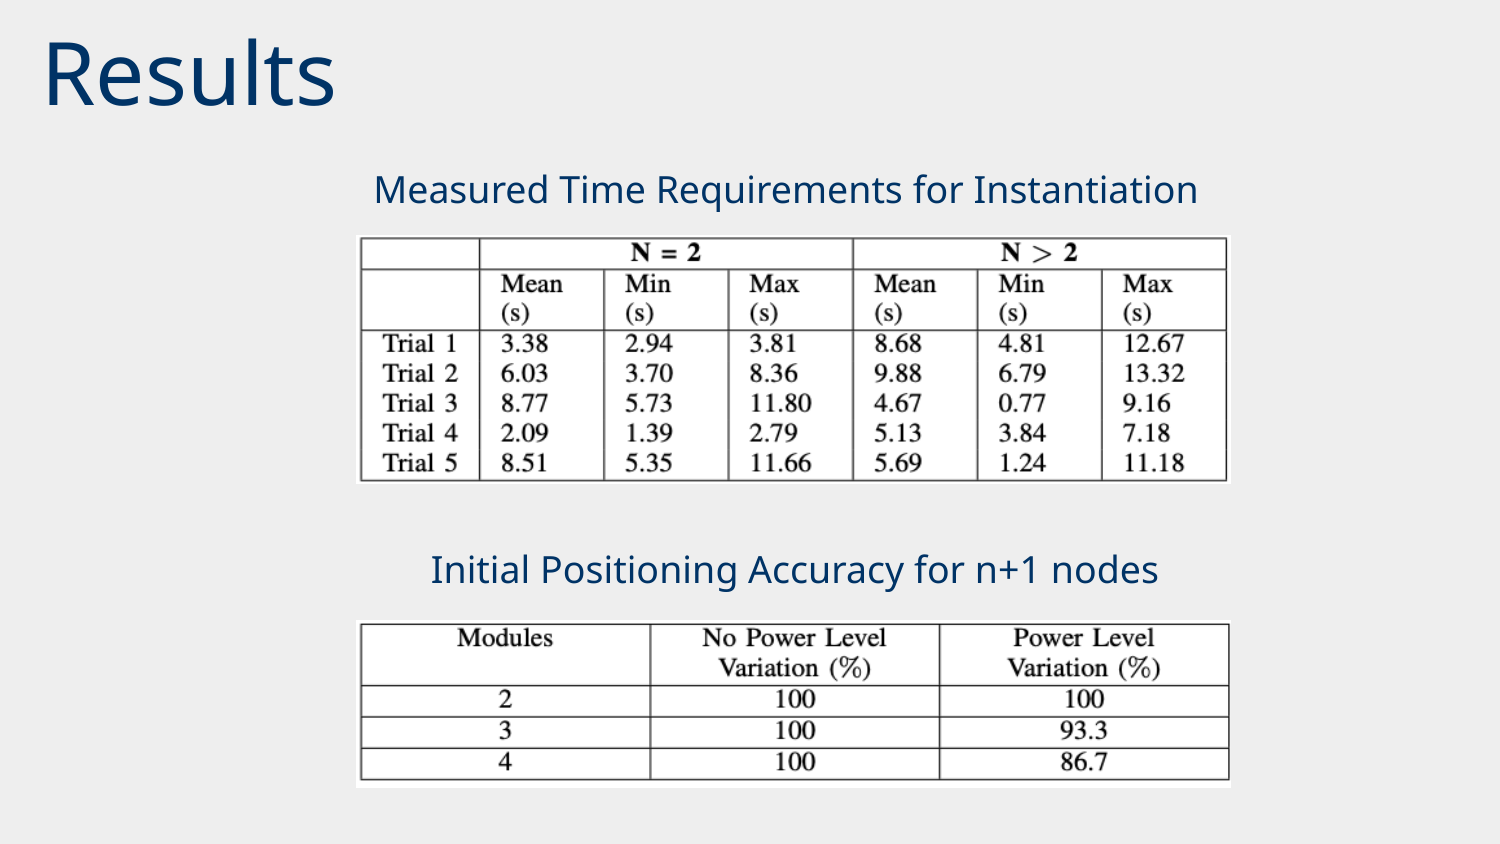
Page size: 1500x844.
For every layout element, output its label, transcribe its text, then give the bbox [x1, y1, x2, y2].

text_box Results [26, 0, 1376, 138]
text_box Initial Positioning Accuracy for n+1 nodes [356, 531, 1235, 604]
picture [355, 620, 1231, 788]
text_box Measured Time Requirements for Instantiation [352, 150, 1231, 224]
picture [355, 234, 1231, 484]
